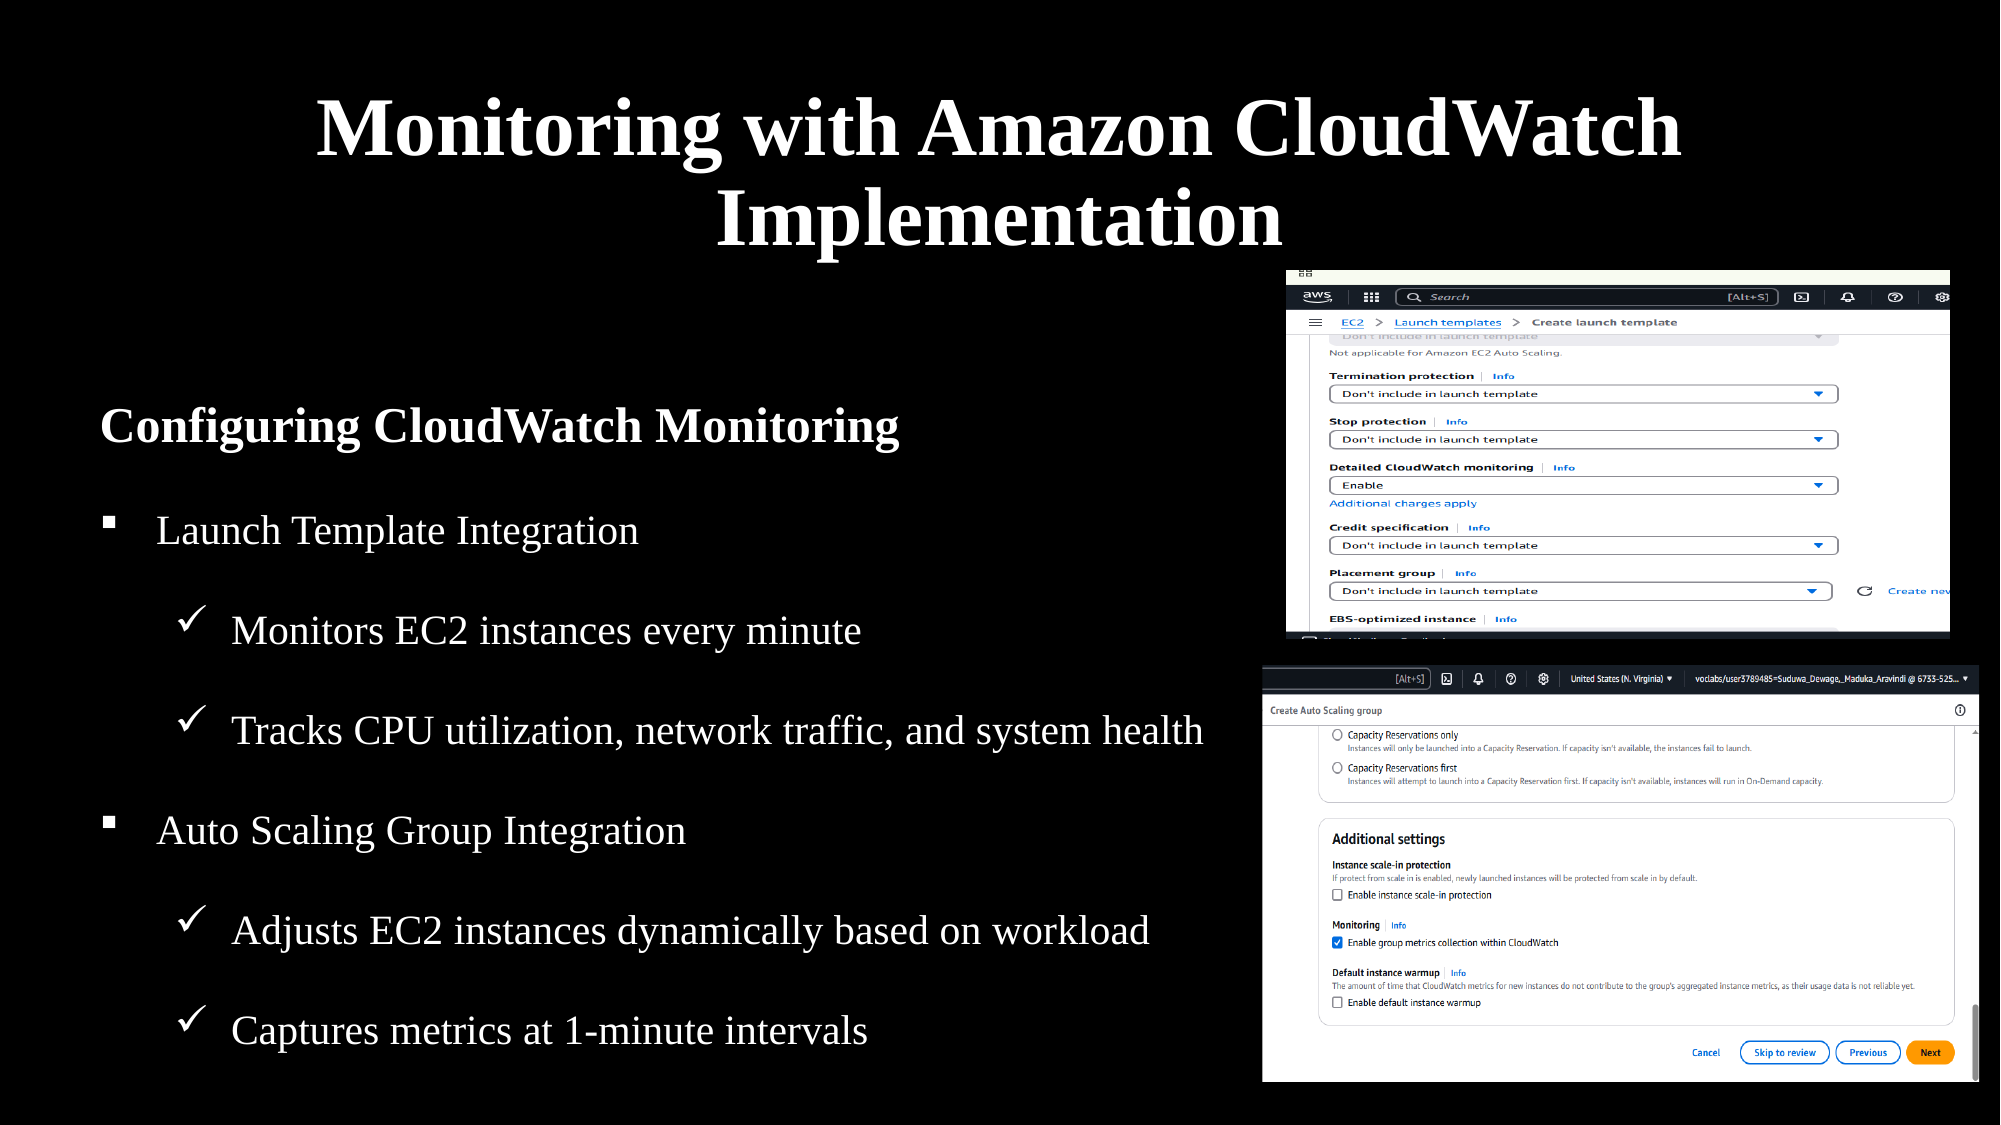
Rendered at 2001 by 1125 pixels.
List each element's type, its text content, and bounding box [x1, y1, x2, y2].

picture [1285, 270, 1951, 639]
picture [1261, 664, 1980, 1082]
text_box Configuring CloudWatch Monitoring Launch Template Integration Monitors EC2 instances every minute Tracks CPU utilization, network traffic, and system health Auto Scaling Group Integration Adjusts EC2 instances dynamically based on workload Captures metrics at 1-minute intervals [84, 324, 1442, 1061]
title Monitoring with Amazon CloudWatch Implementation [137, 56, 1863, 271]
